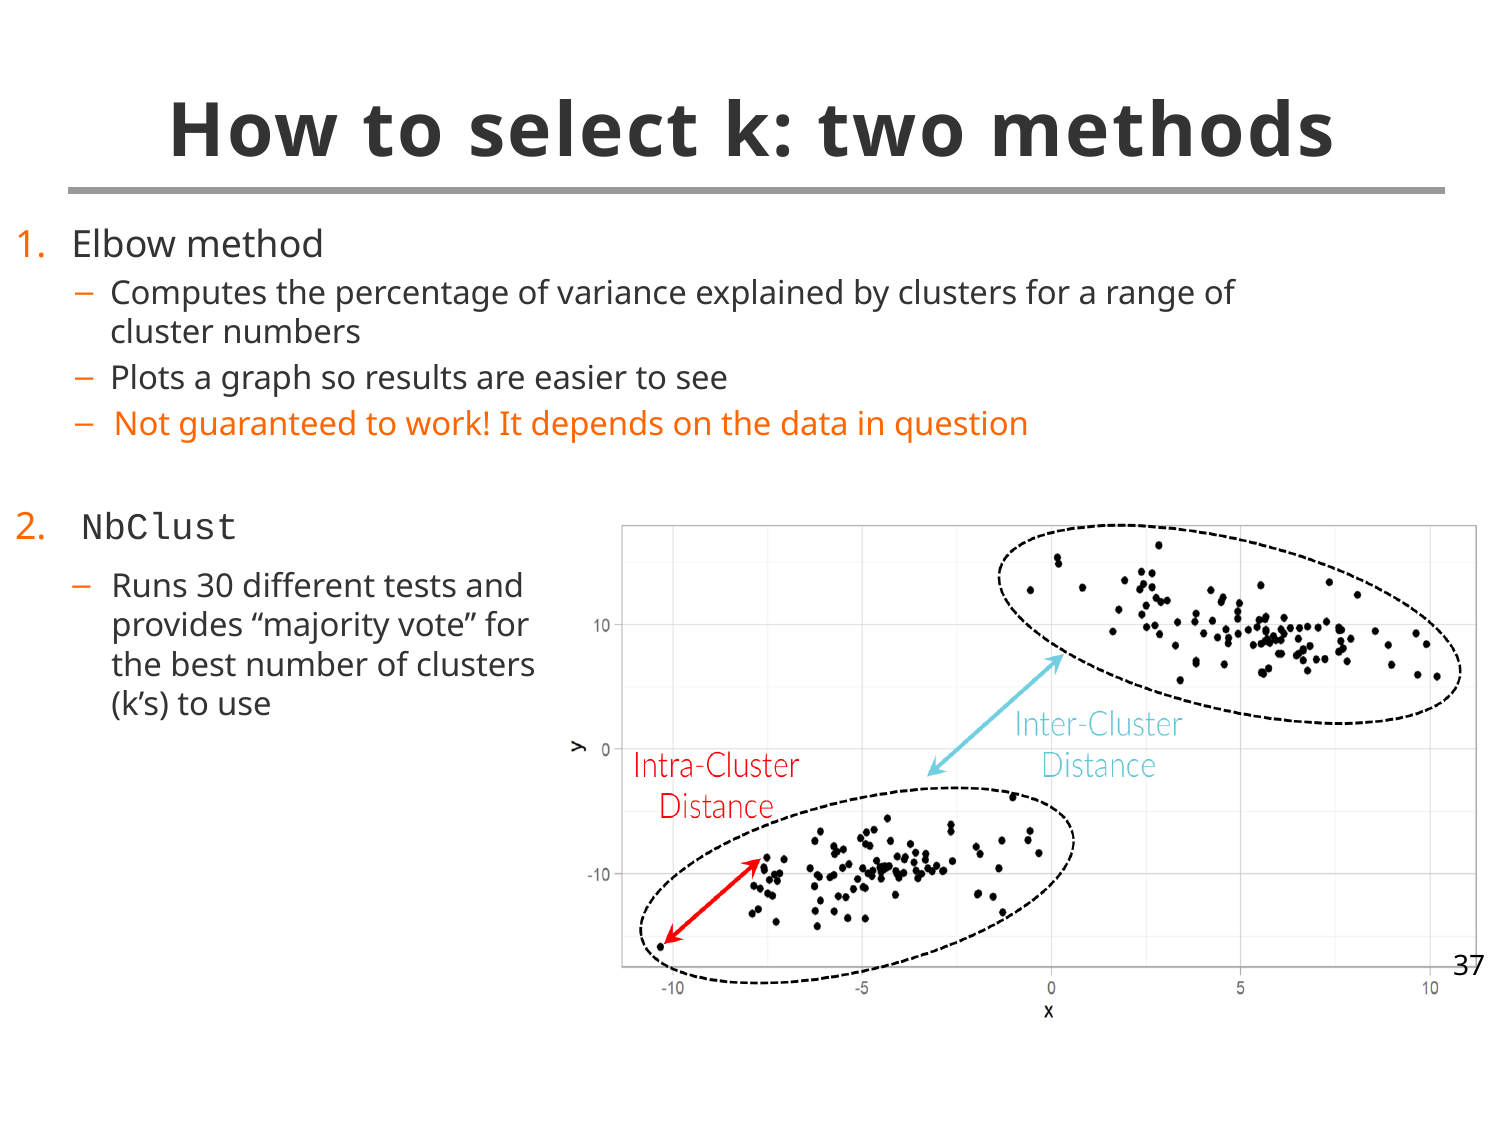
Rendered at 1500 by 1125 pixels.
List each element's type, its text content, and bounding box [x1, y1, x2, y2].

text_box Runs 30 different tests and provides “majority vote” for the best number of clusters (k’s) to use [29, 556, 542, 730]
picture [547, 498, 1500, 1038]
title How to select k: two methods [85, 39, 1419, 179]
list Elbow method Computes the percentage of variance explained by clusters for a range of cluster numbers Plots a graph so results are easier to see Not guaranteed to work! It depends on the data in question NbClust [0, 212, 1334, 773]
